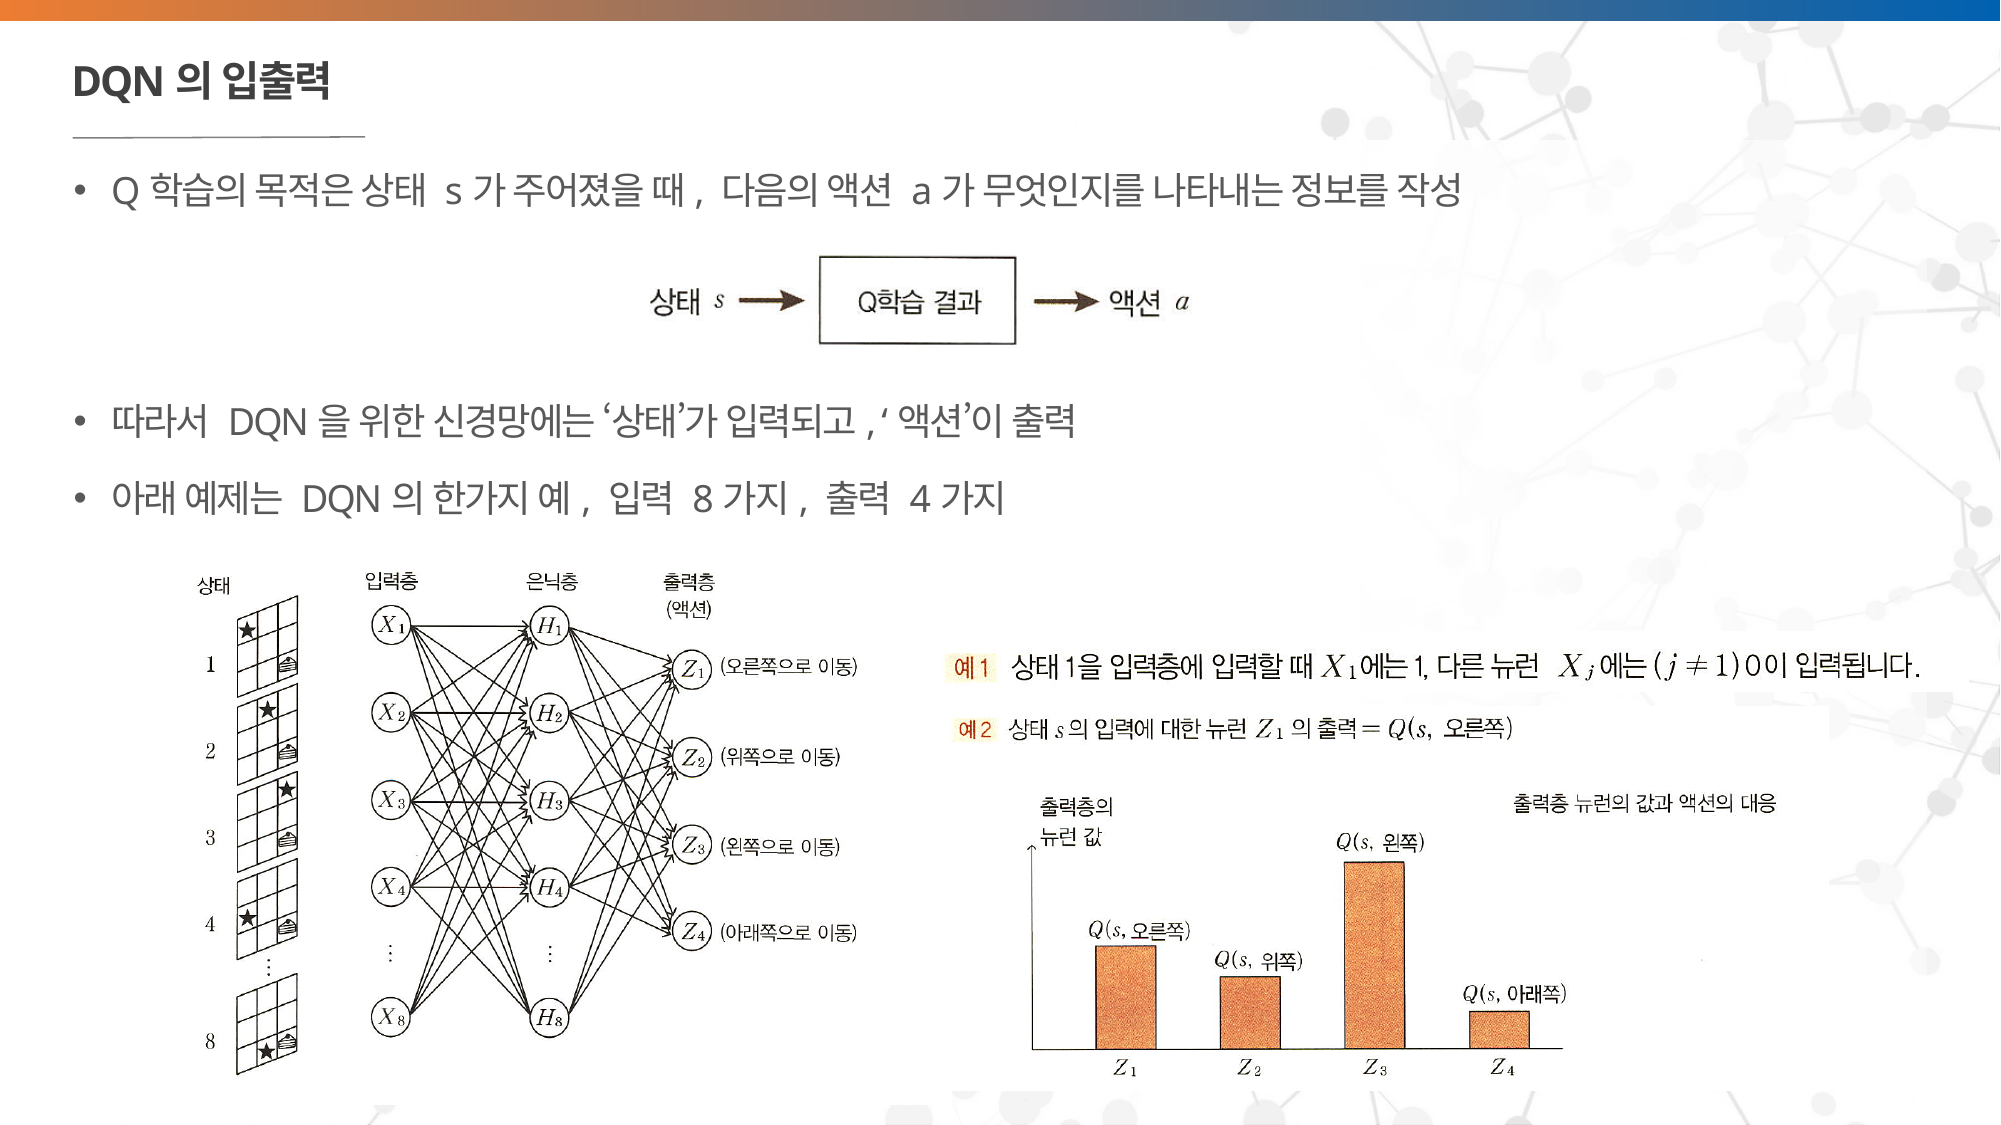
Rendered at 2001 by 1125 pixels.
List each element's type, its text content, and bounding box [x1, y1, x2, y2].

picture [634, 233, 1217, 376]
picture [170, 551, 1969, 1105]
list Q학습의 목적은 상태 s가 주어졌을 때, 다음의 액션 a가 무엇인지를 나타내는 정보를 작성 따라서 DQN을 위한 신경망에는 ‘상태’가 입력되고, ‘액션’이 출력 아래 예제는 DQN의 한가지 예, 입력 8가지, 출력 4가지 [58, 148, 1971, 1105]
title DQN의 입출력 [56, 49, 1162, 117]
